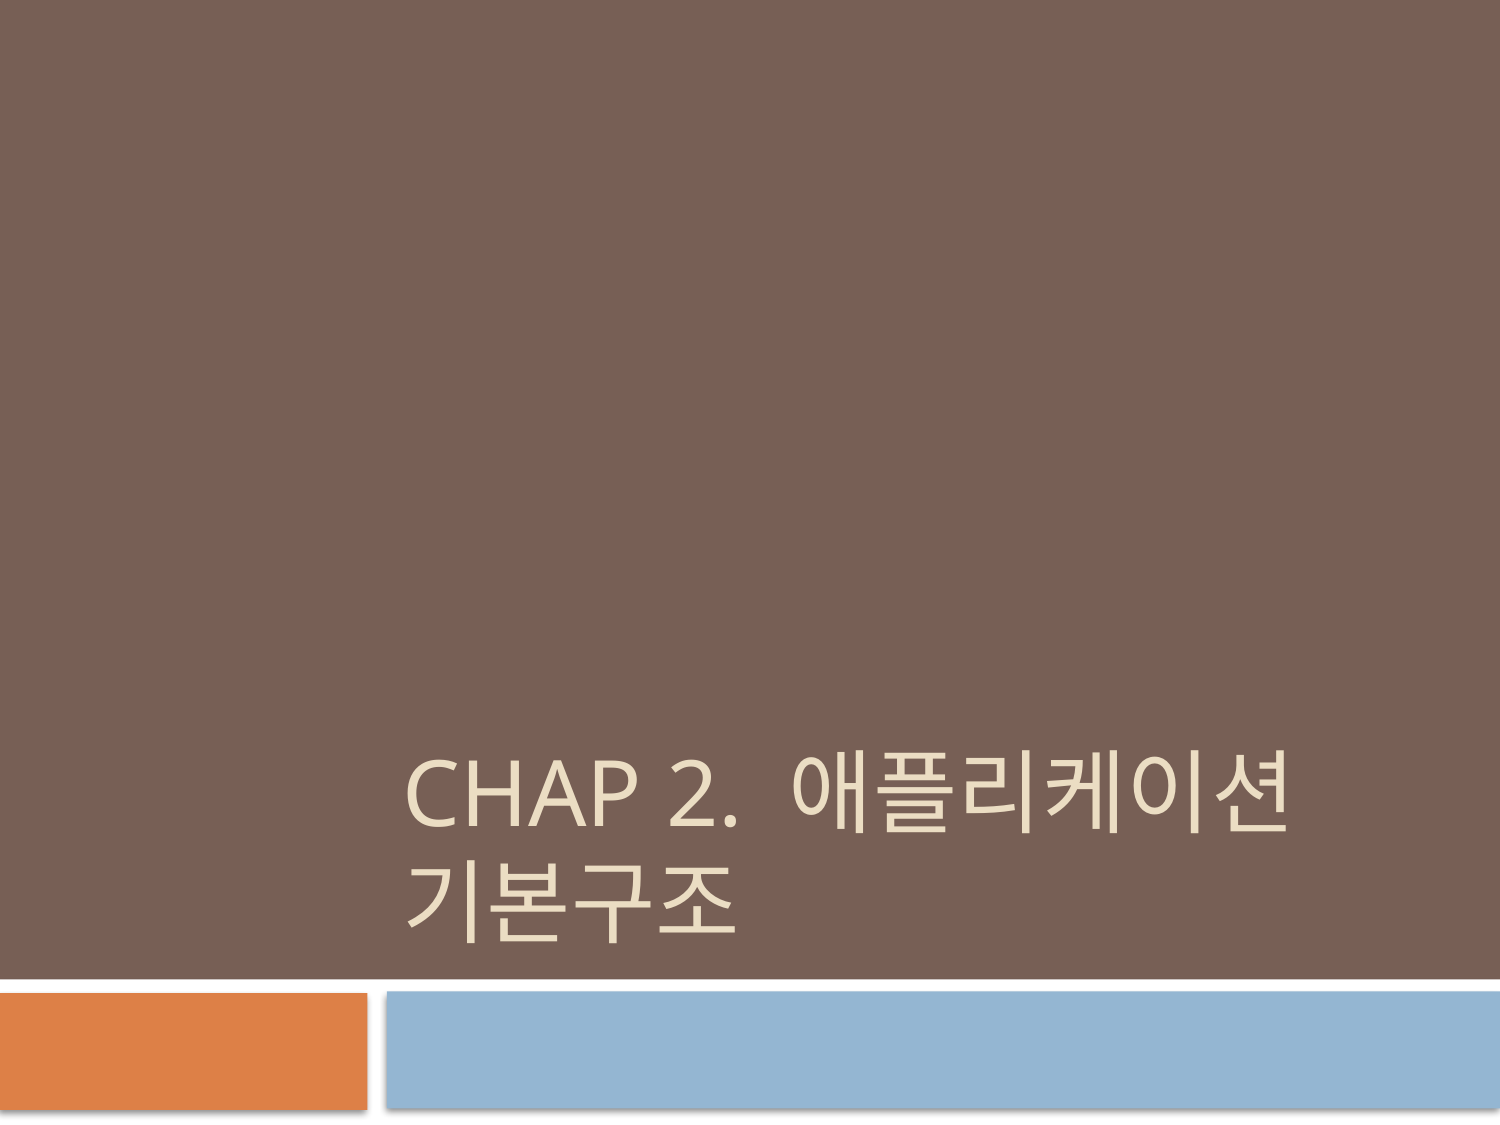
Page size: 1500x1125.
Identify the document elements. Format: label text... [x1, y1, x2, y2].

title CHAP 2. 애플리케이션 기본구조 [387, 662, 1450, 963]
